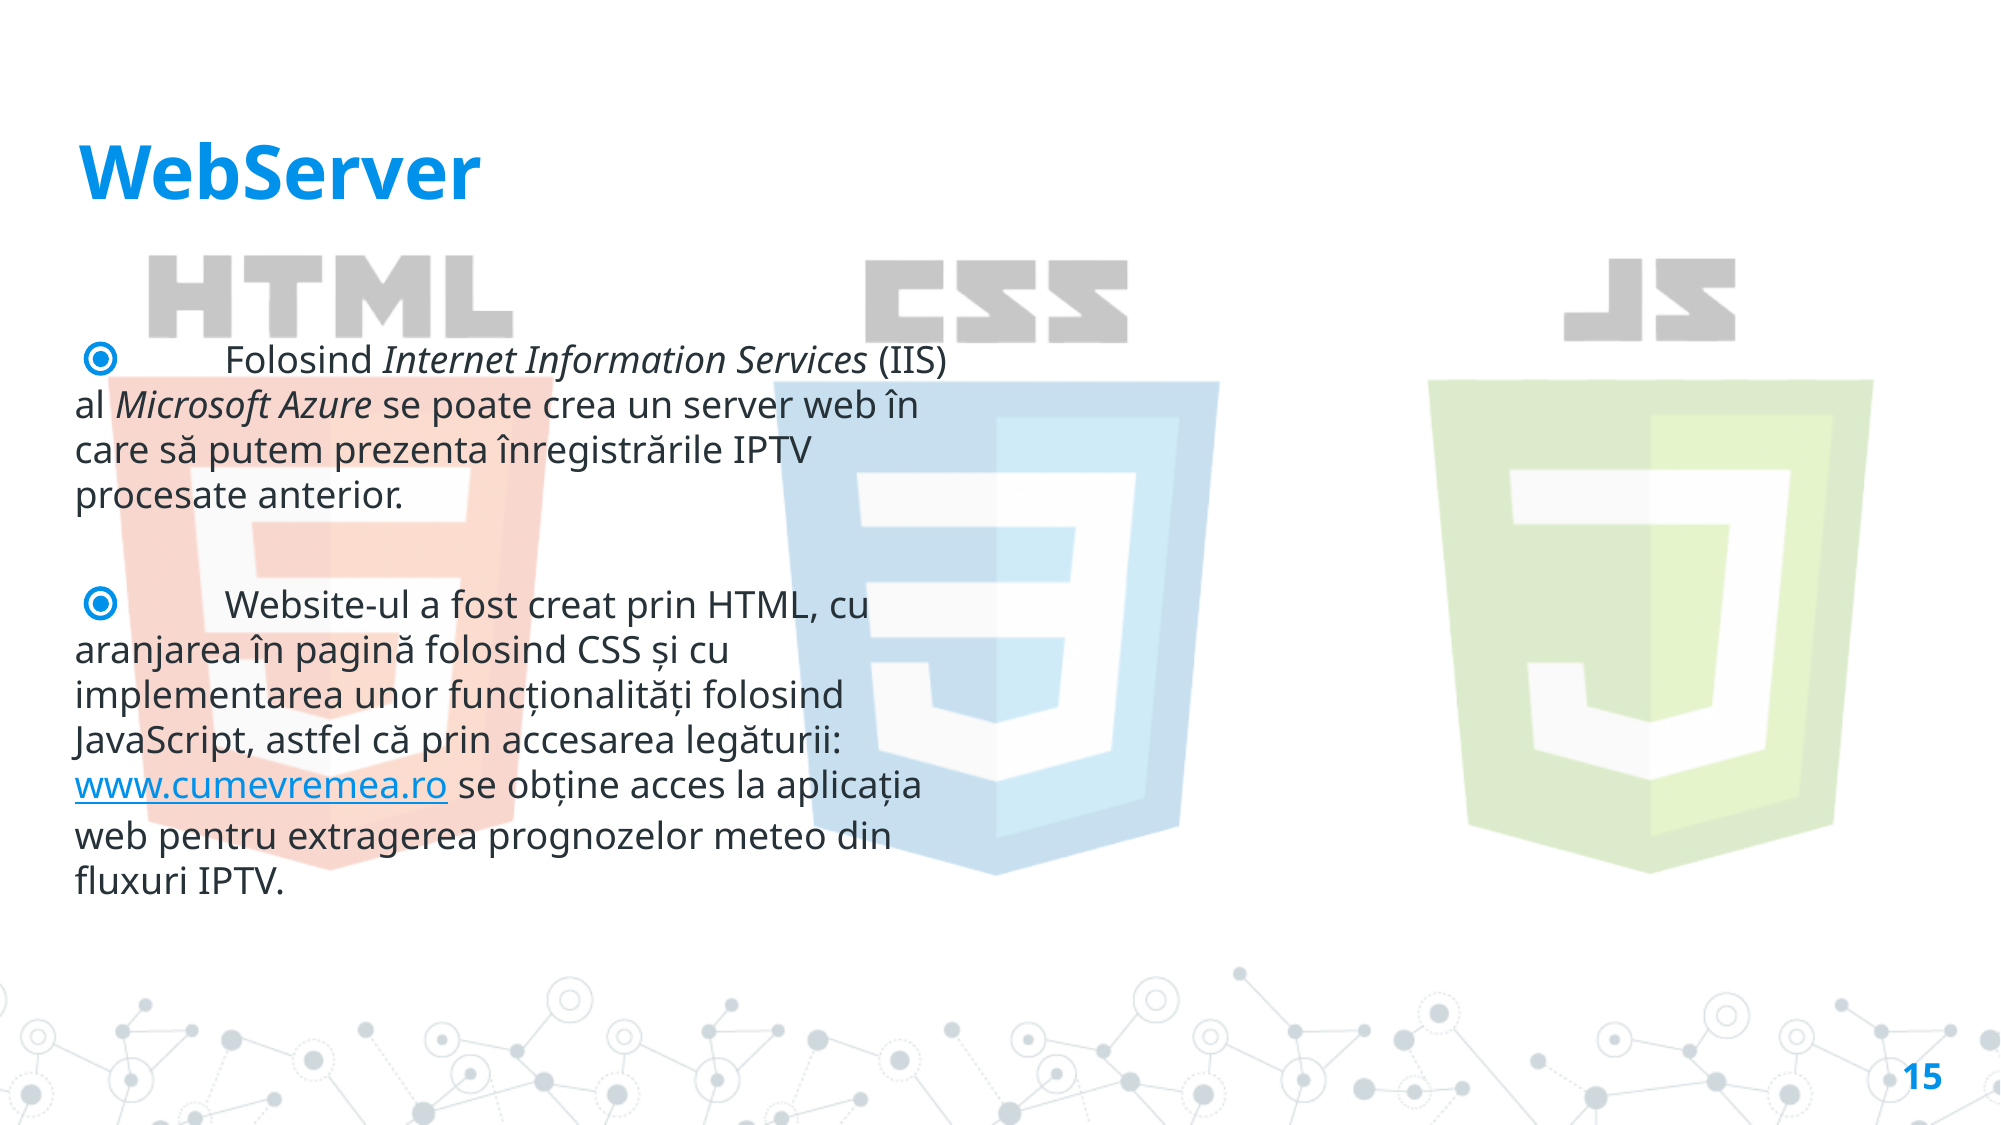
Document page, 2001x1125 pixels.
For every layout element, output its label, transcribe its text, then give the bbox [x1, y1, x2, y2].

text_box Website-ul a fost creat prin HTML, cu aranjarea în pagină folosind CSS și cu implementarea unor funcționalități folosind JavaScript, astfel că prin accesarea legăturii: www.cumevremea.ro se obține acces la aplicația web pentru extragerea prognozelor meteo din fluxuri IPTV. [59, 573, 967, 936]
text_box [85, 588, 116, 619]
picture [0, 0, 2001, 1125]
text_box [0, 168, 2000, 969]
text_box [85, 343, 116, 374]
slide_number 15 [0, 1038, 1959, 1125]
text_box Folosind Internet Information Services (IIS) al Microsoft Azure se poate crea un server web în care să putem prezenta înregistrările IPTV procesate anterior. [59, 328, 967, 542]
text_box WebServer [59, 115, 1839, 235]
